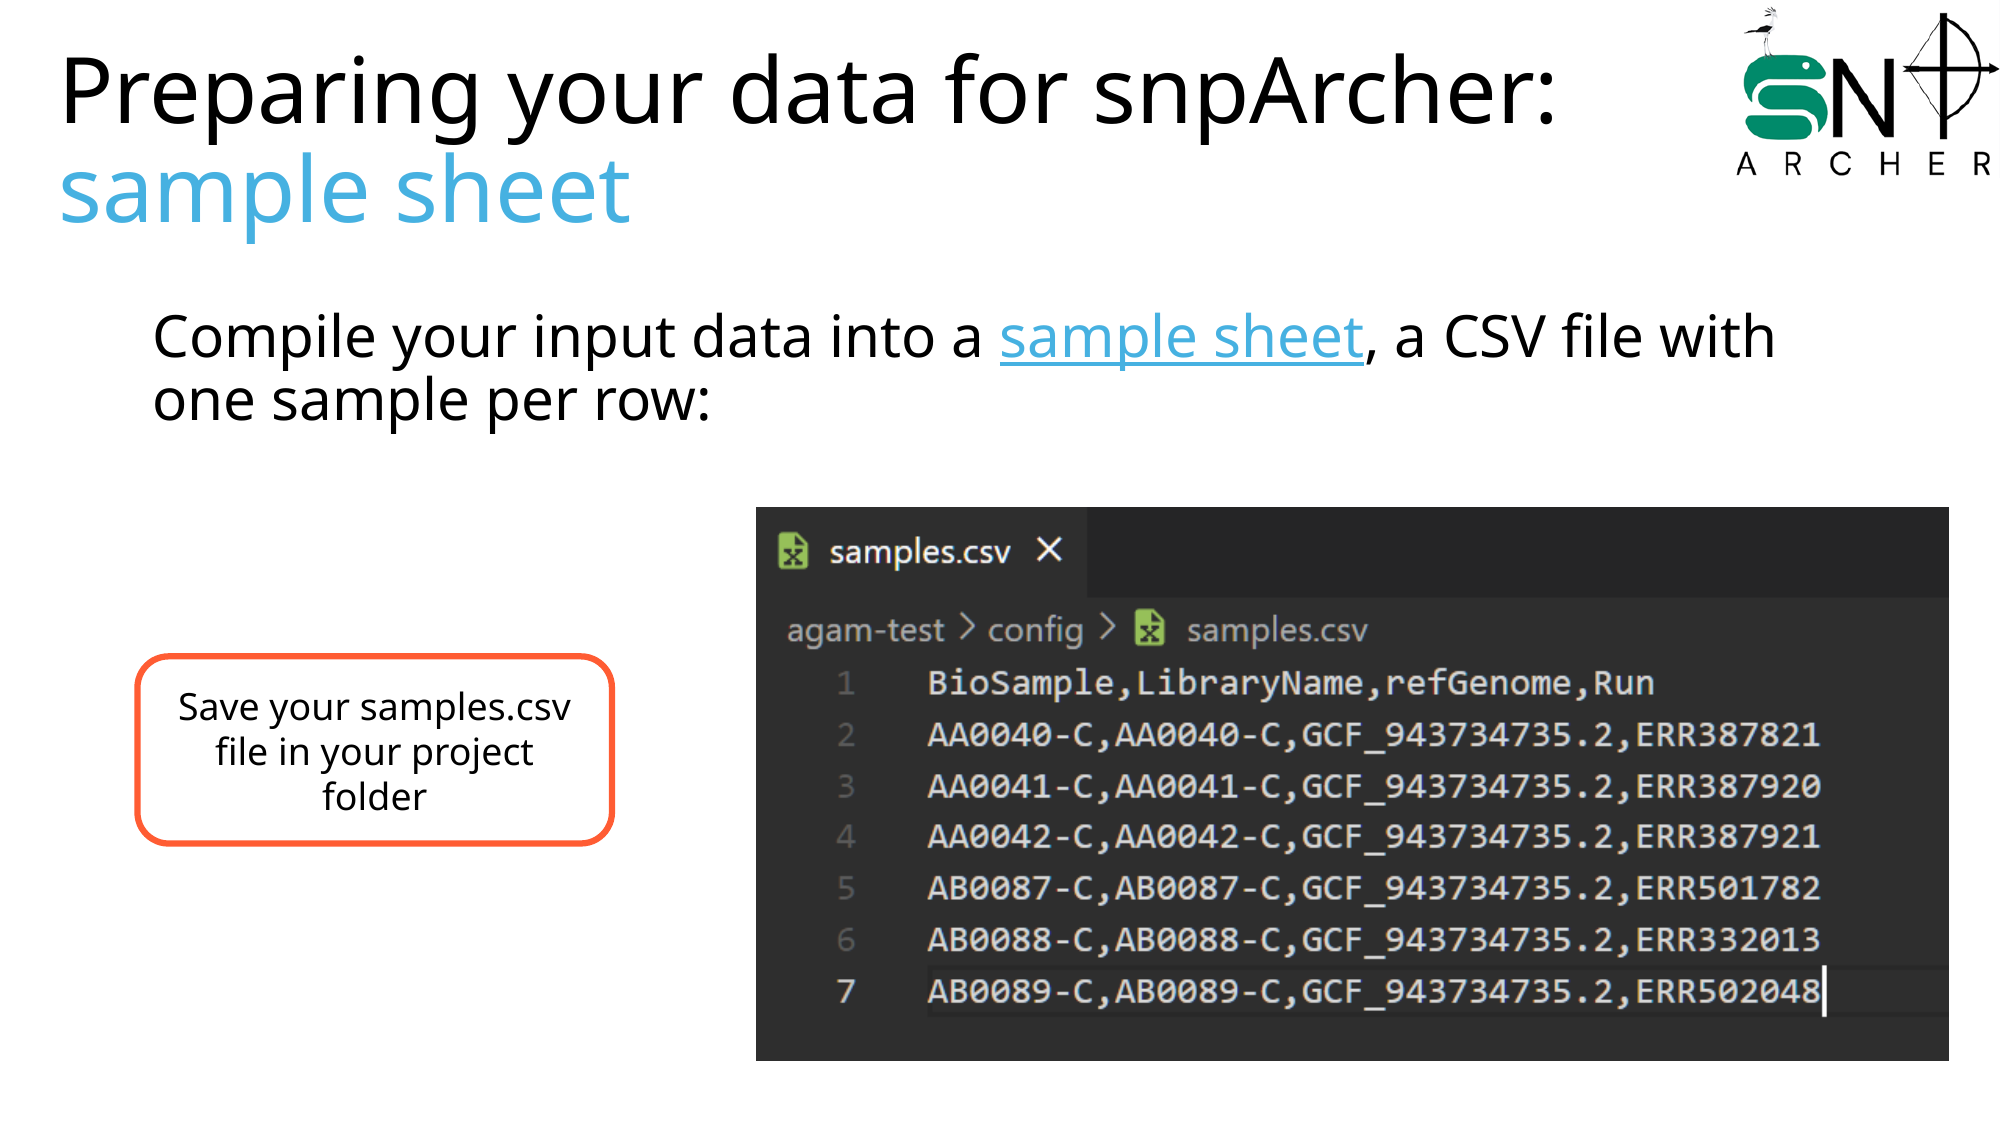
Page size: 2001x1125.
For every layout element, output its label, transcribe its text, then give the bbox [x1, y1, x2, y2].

text_box Save your samples.csv file in your project folder [135, 654, 614, 846]
picture [1727, 0, 2000, 179]
picture [755, 506, 1950, 1061]
title Preparing your data for snpArcher: sample sheet [43, 34, 1769, 253]
list Compile your input data into a sample sheet, a CSV file with one sample per row: [137, 299, 1863, 1014]
